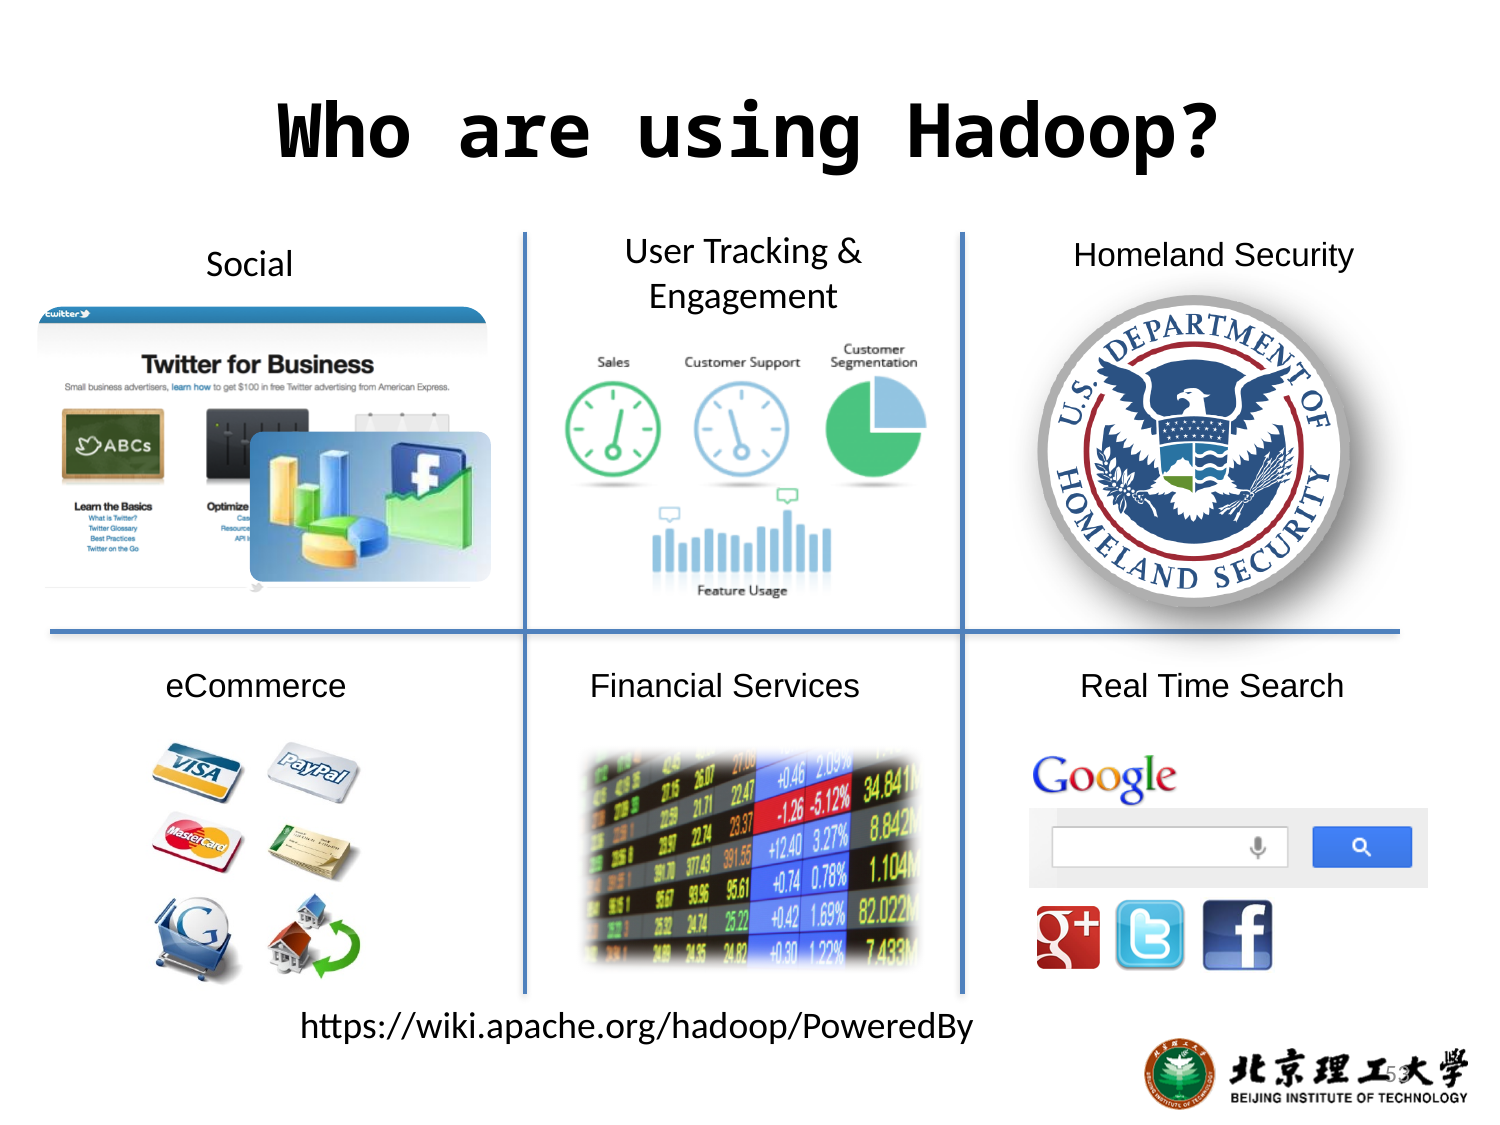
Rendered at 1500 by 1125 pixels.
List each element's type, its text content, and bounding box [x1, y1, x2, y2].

picture [1144, 1038, 1468, 1110]
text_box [24, 218, 1451, 995]
title Who are using Hadoop? [75, 49, 1425, 205]
slide_number 53 [1074, 1042, 1425, 1103]
text_box https://wiki.apache.org/hadoop/PoweredBy [285, 1003, 990, 1054]
